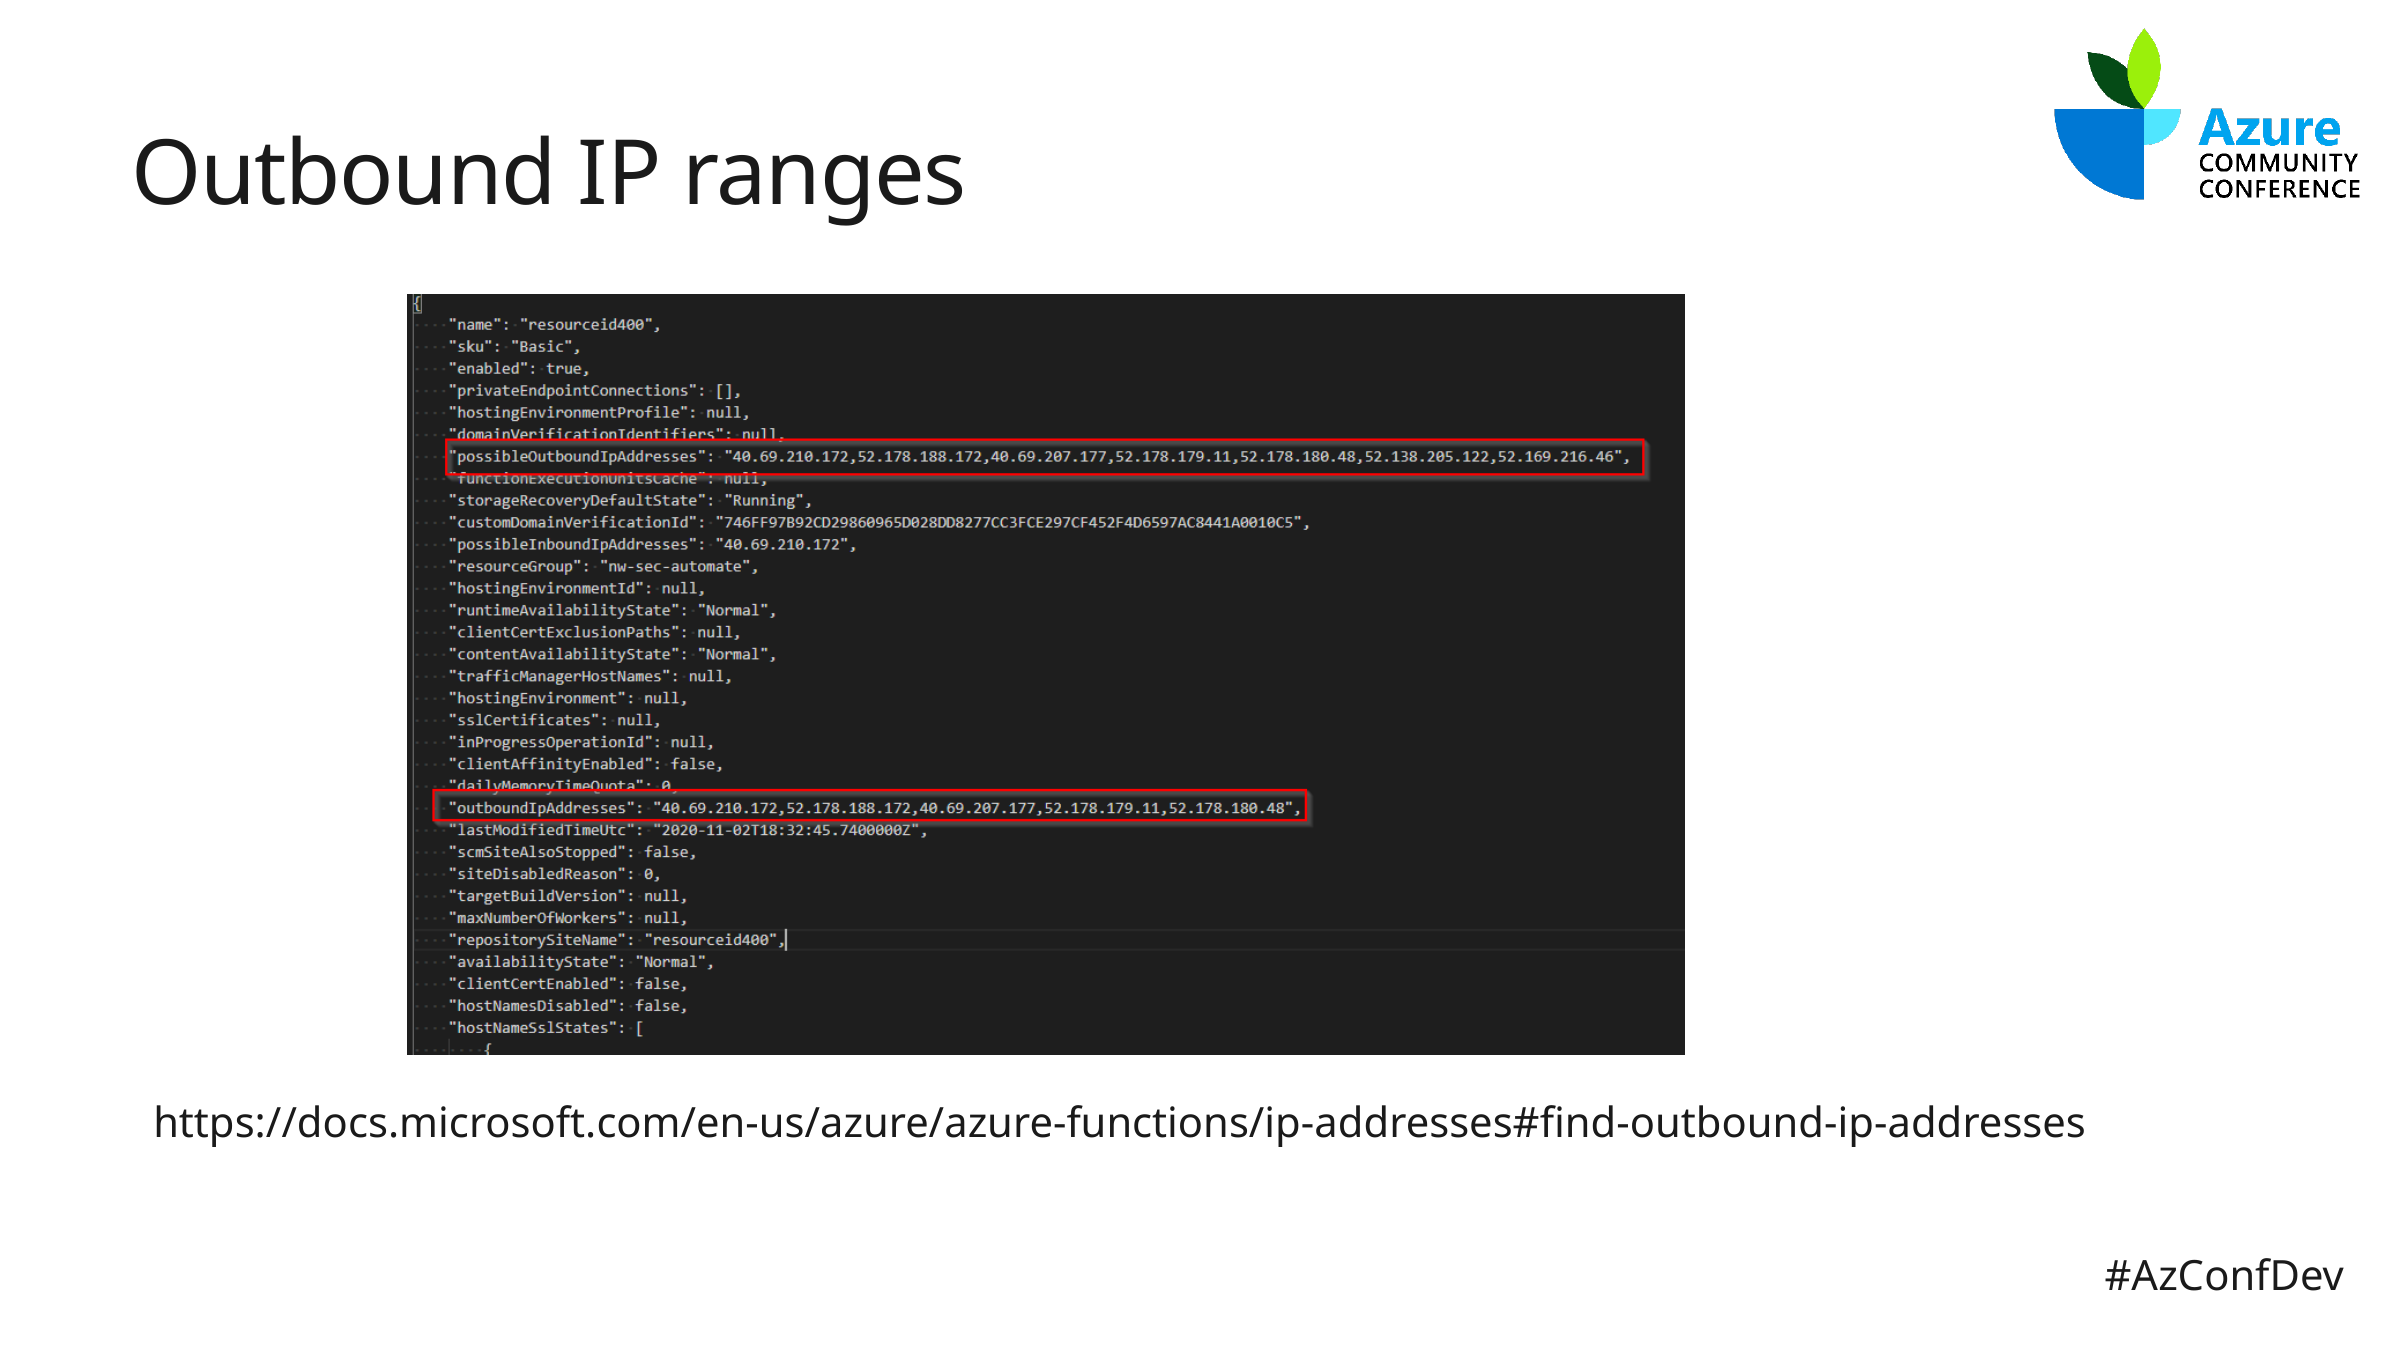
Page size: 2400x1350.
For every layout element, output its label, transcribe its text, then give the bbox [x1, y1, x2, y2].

picture [2052, 19, 2370, 208]
text_box https://docs.microsoft.com/en-us/azure/azure-functions/ip-addresses#find-outbound-ip-addresses [138, 1088, 2155, 1154]
title Outbound IP ranges [131, 125, 1563, 224]
picture [406, 294, 1685, 1056]
